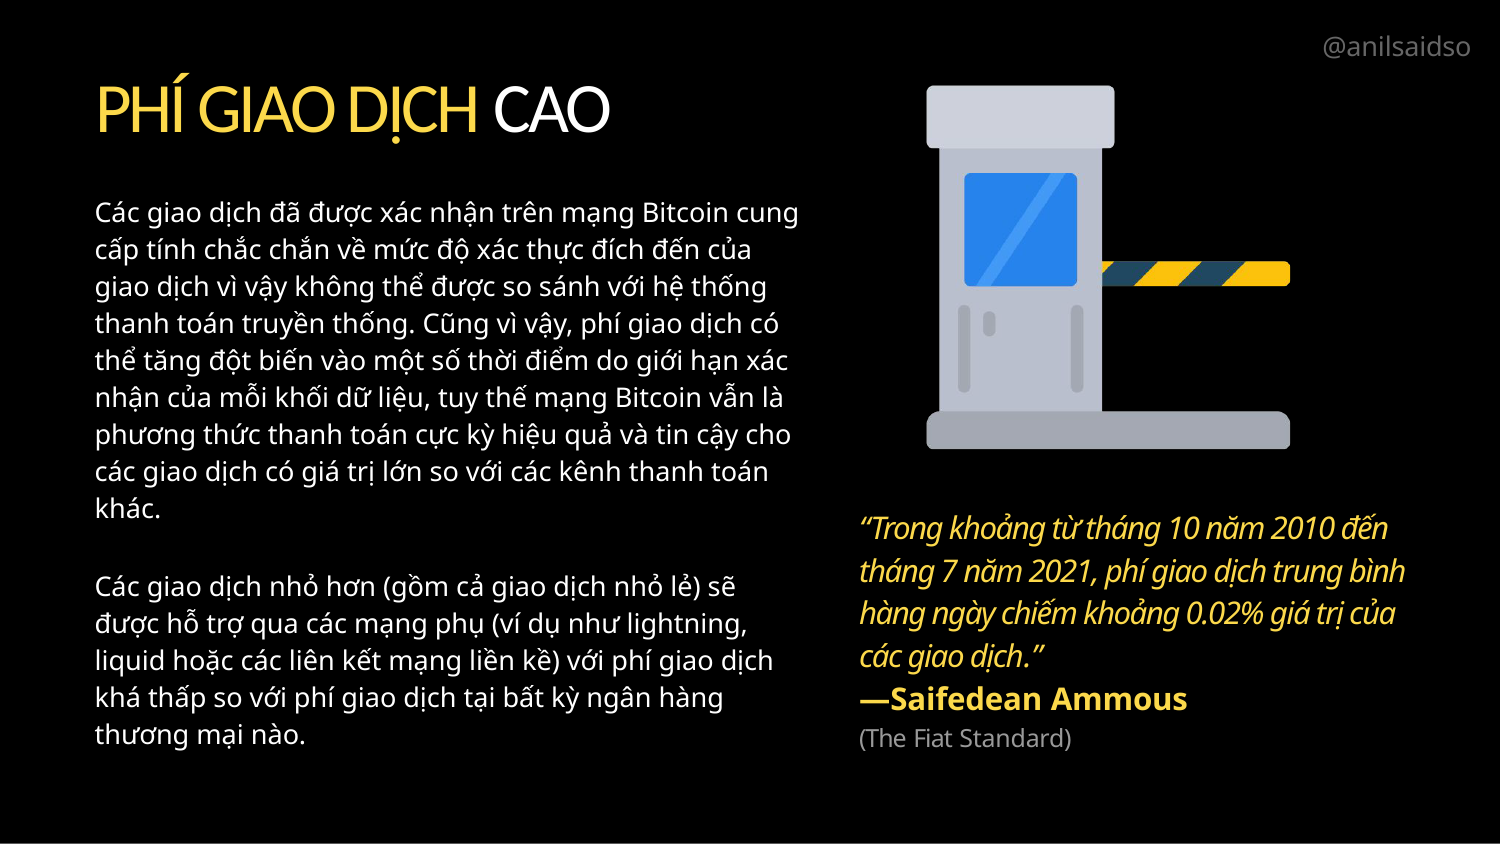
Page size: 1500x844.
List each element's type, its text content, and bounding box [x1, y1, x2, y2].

text_box @anilsaidso [1320, 26, 1477, 62]
text_box Các giao dịch đã được xác nhận trên mạng Bitcoin cung cấp tính chắc chắn về mức độ xác thực đích đến của giao dịch vì vậy không thể được so sánh với hệ thống thanh toán truyền thống. Cũng vì vậy, phí giao dịch có thể tăng đột biến vào một số thời điểm do giới hạn xác nhận của mỗi khối dữ liệu, tuy thế mạng Bitcoin vẫn là phương thức thanh toán cực kỳ hiệu quả và tin cậy cho các giao dịch có giá trị lớn so với các kênh thanh toán khác. Các giao dịch nhỏ hơn (gồm cả giao dịch nhỏ lẻ) sẽ được hỗ trợ qua các mạng phụ (ví dụ như lightning, liquid hoặc các liên kết mạng liền kề) với phí giao dịch khá thấp so với phí giao dịch tại bất kỳ ngân hàng thương mại nào. [92, 188, 806, 751]
text_box “Trong khoảng từ tháng 10 năm 2010 đến tháng 7 năm 2021, phí giao dịch trung bình hàng ngày chiếm khoảng 0.02% giá trị của các giao dịch.” —Saifedean Ammous (The Fiat Standard) [857, 500, 1408, 753]
picture [919, 78, 1296, 455]
title PHÍ GIAO DỊCH CAO [93, 59, 650, 203]
